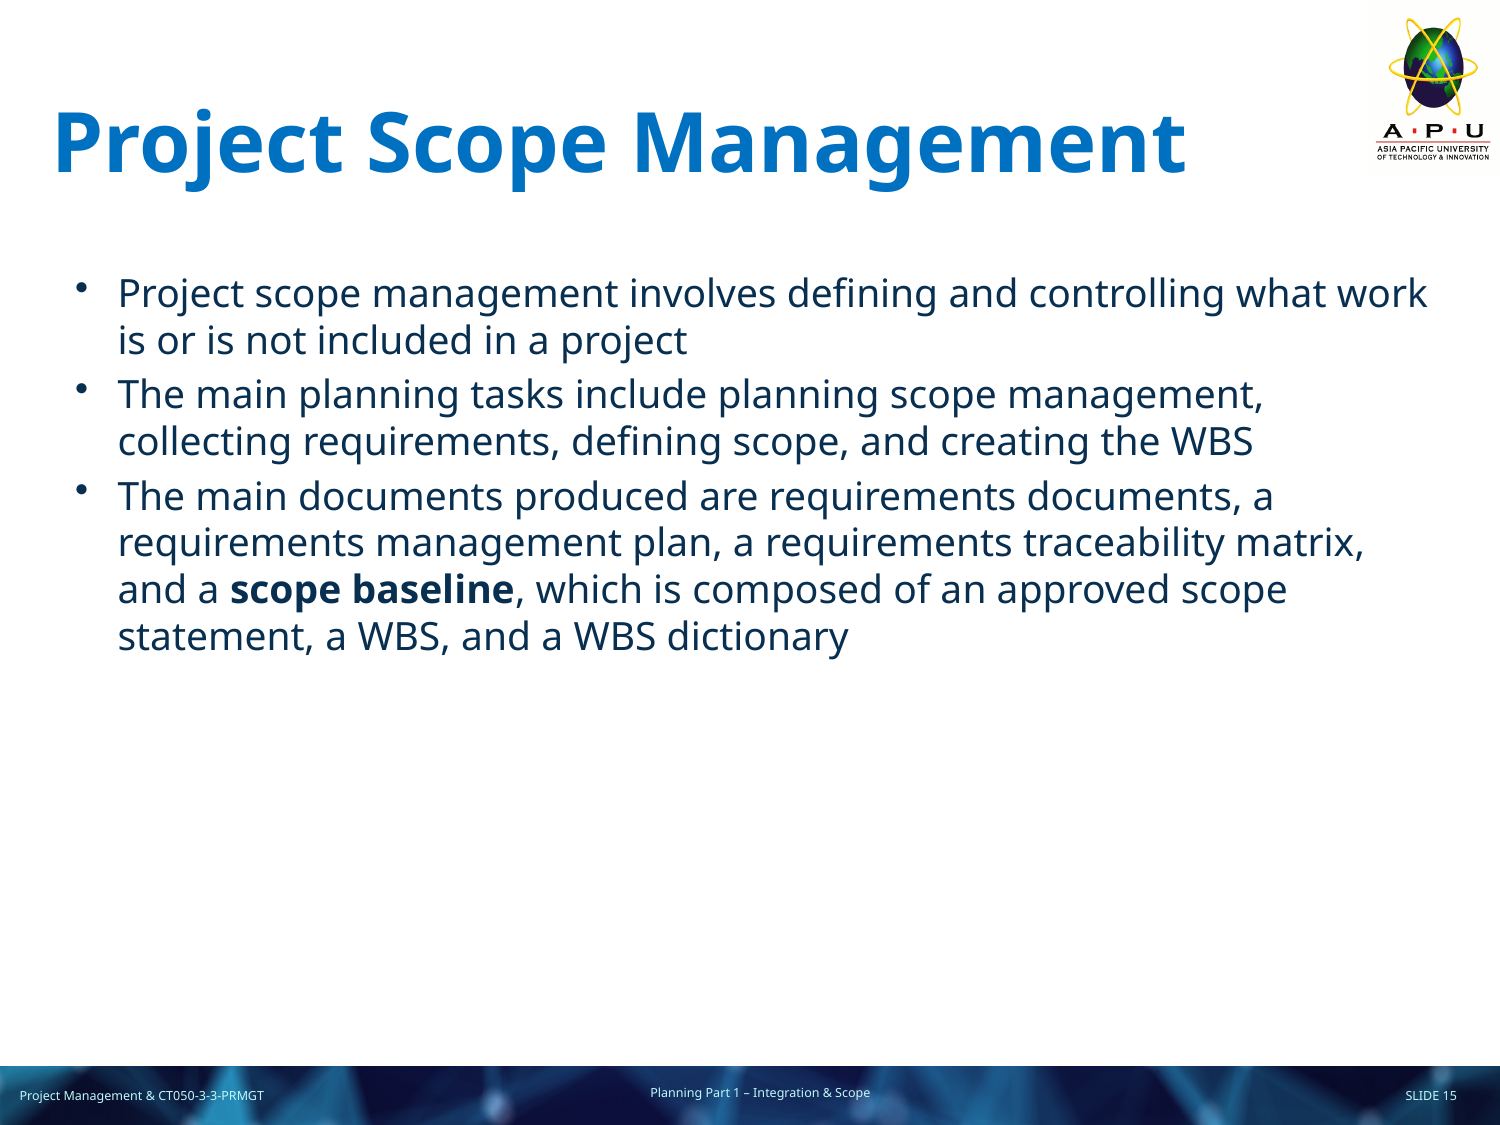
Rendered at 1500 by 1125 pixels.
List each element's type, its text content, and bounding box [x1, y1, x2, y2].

list Project scope management involves defining and controlling what work is or is not included in a project The main planning tasks include planning scope management, collecting requirements, defining scope, and creating the WBS The main documents produced are requirements documents, a requirements management plan, a requirements traceability matrix, and a scope baseline, which is composed of an approved scope statement, a WBS, and a WBS dictionary [60, 261, 1448, 1049]
title Project Scope Management [36, 45, 1323, 233]
picture [1367, 0, 1500, 178]
picture [0, 1066, 1500, 1125]
